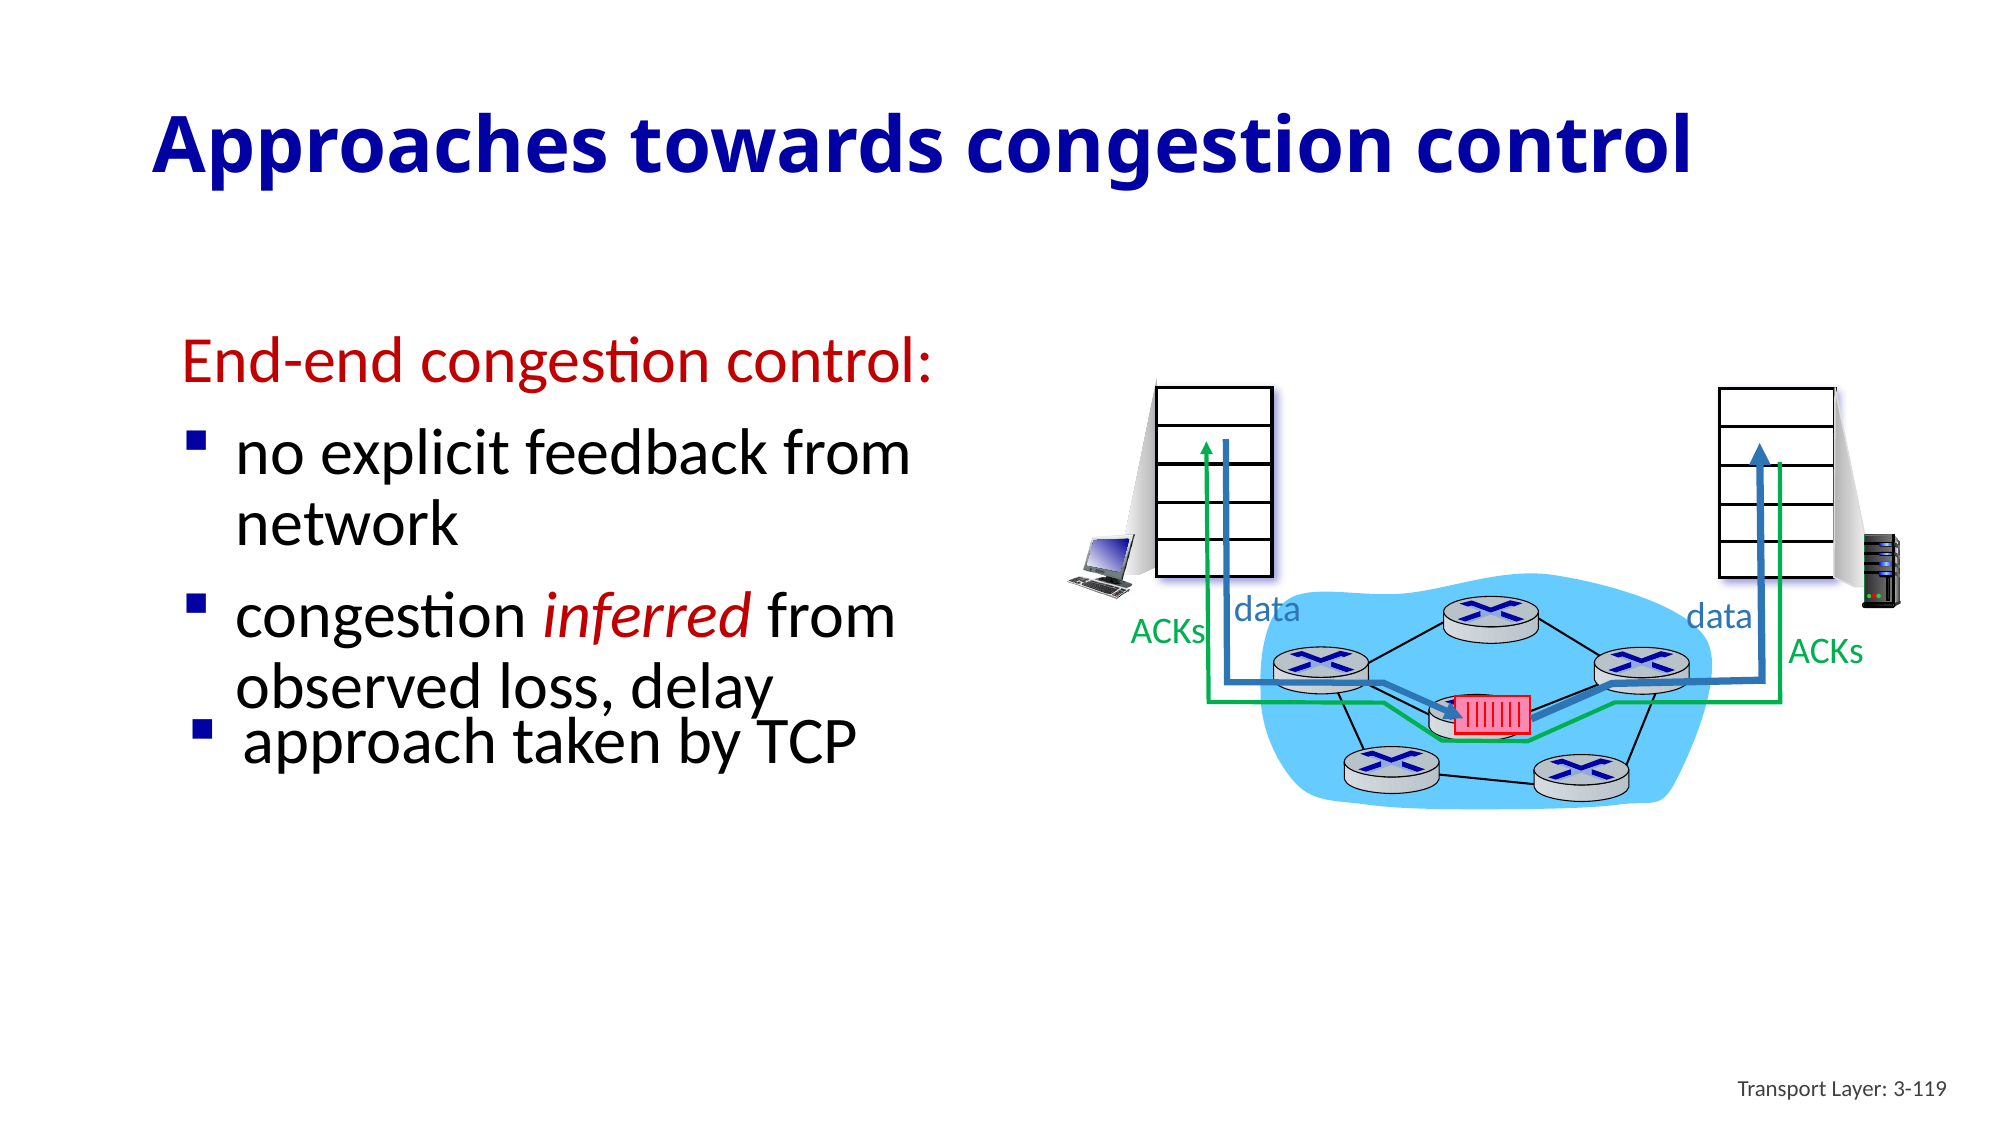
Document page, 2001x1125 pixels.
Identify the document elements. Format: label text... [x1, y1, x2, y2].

text_box [1270, 742, 1694, 810]
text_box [1533, 754, 1629, 802]
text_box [1718, 388, 1837, 441]
text_box approach taken by TCP [151, 698, 1064, 802]
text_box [1115, 441, 1880, 742]
text_box [1837, 397, 1846, 441]
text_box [1862, 534, 1901, 608]
list End-end congestion control: no explicit feedback from network congestion inferred from observed loss, delay [145, 318, 1058, 735]
slide_number Transport Layer: 3-119 [1512, 1056, 1963, 1117]
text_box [1050, 531, 1115, 604]
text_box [1344, 746, 1440, 794]
title Approaches towards congestion control [137, 74, 1863, 221]
text_box [1144, 387, 1155, 441]
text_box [1155, 387, 1274, 441]
